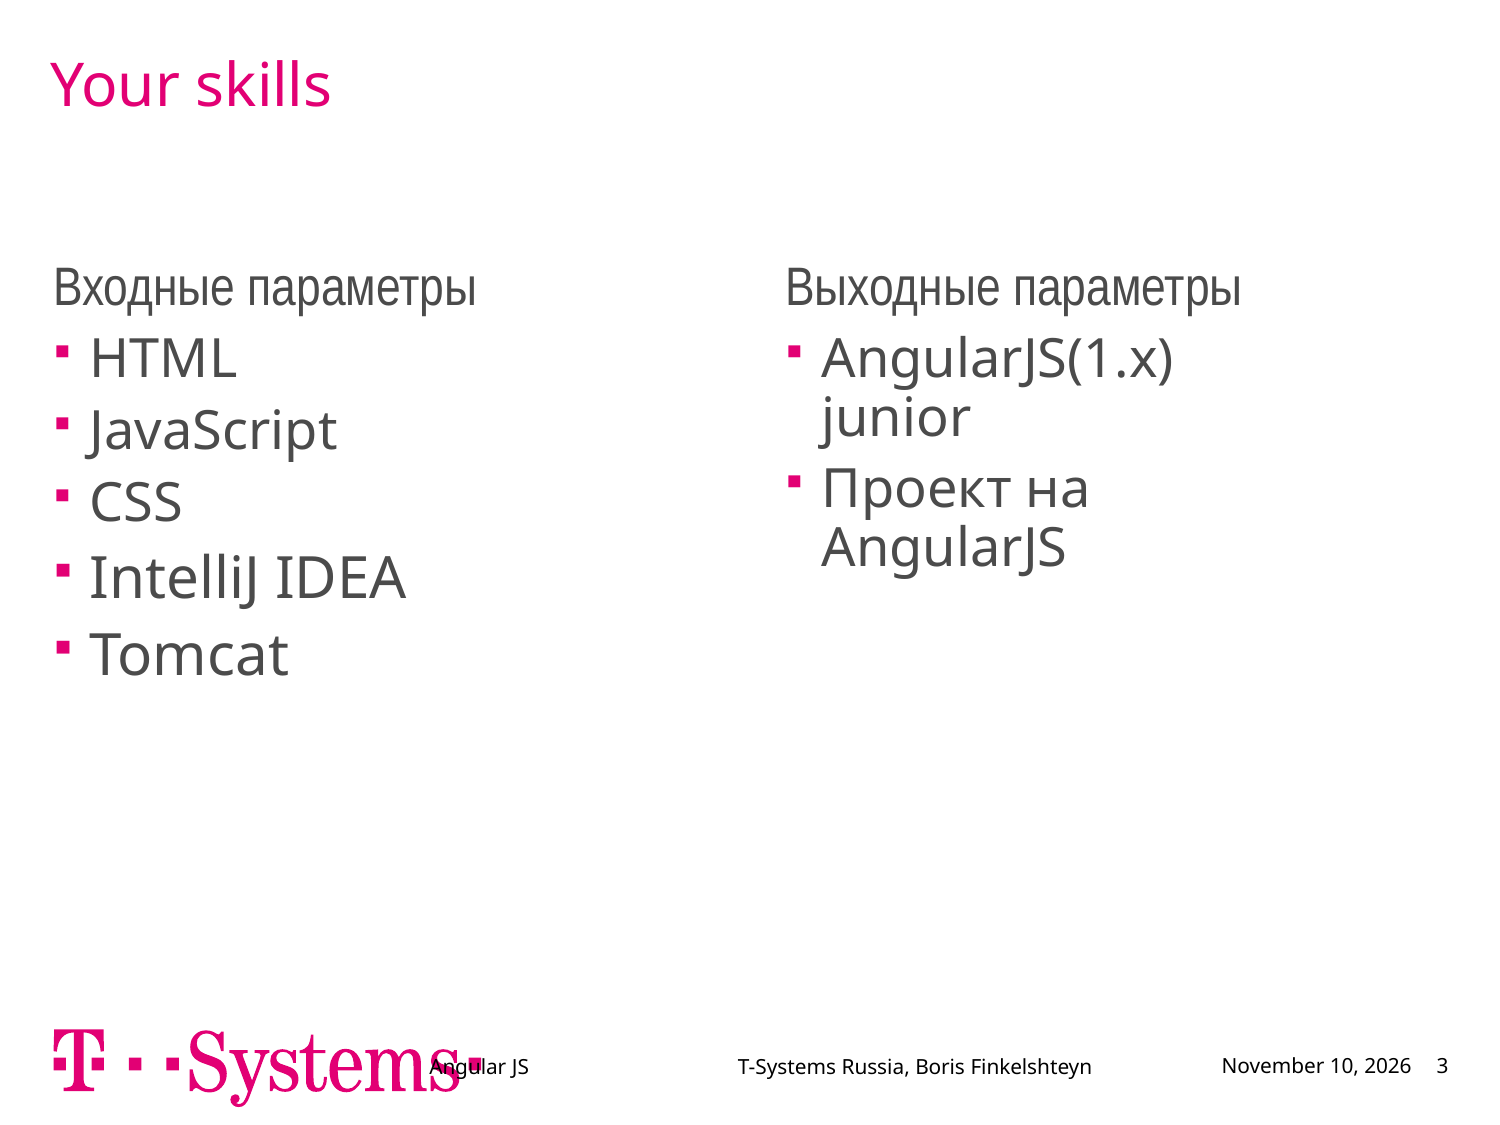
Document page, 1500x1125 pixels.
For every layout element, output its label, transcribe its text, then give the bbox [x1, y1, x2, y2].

footer Angular JS T-Systems Russia, Boris Finkelshteyn [419, 1055, 1093, 1078]
title Your skills [49, 54, 1444, 124]
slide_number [1116, 1055, 1401, 1078]
text_box Выходные параметры AngularJS(1.x) junior Проект на AngularJS [785, 230, 1287, 784]
slide_number 3 [1401, 1055, 1449, 1078]
text_box Входные параметры HTML JavaScript CSS IntelliJ IDEA Tomcat [53, 230, 555, 736]
